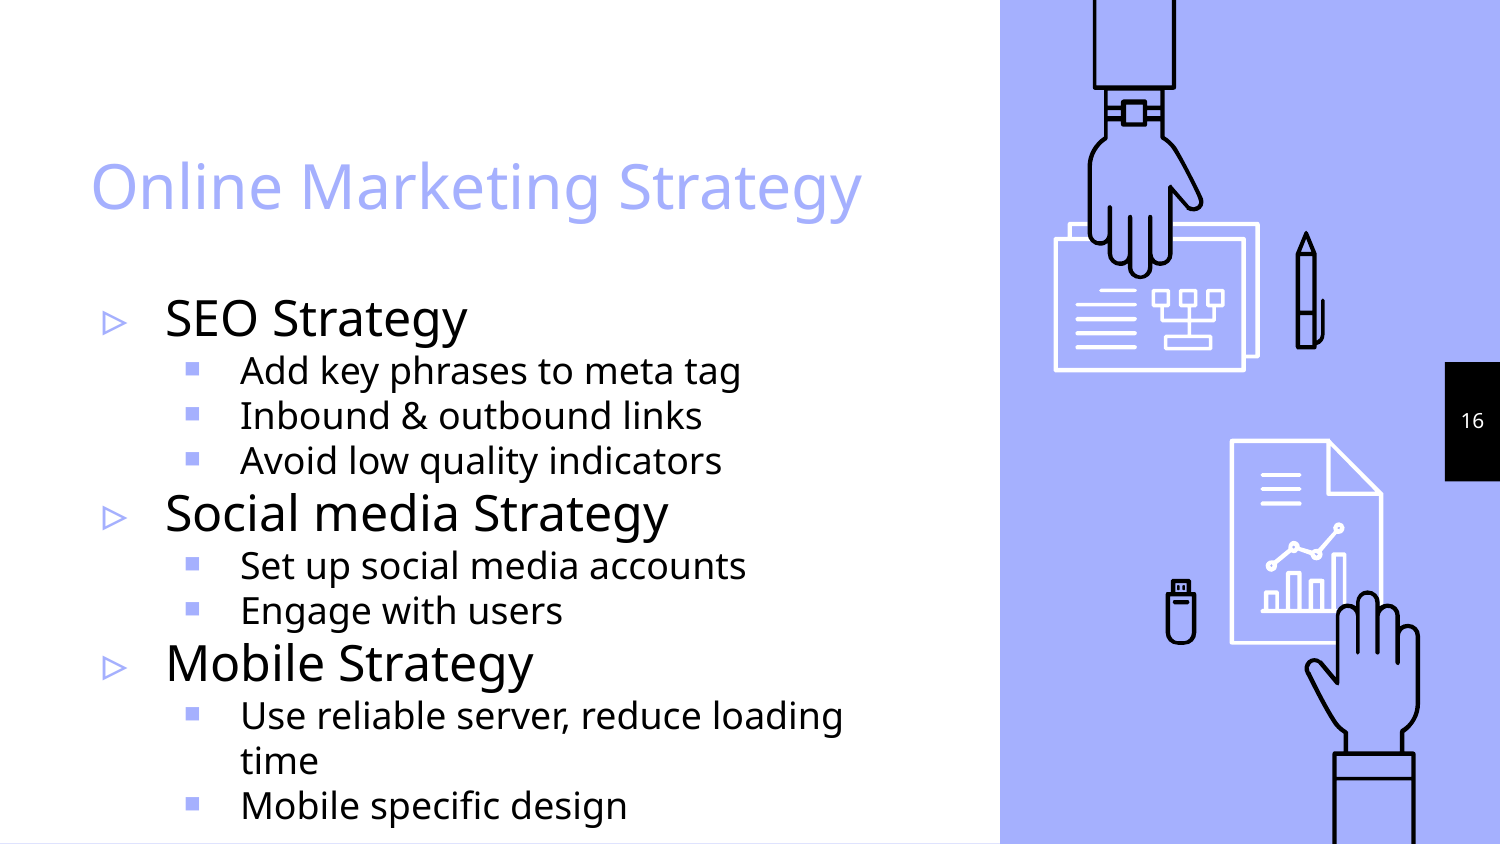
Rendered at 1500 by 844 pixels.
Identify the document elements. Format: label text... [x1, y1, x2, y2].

title Online Marketing Strategy [75, 96, 918, 237]
list SEO Strategy Add key phrases to meta tag Inbound & outbound links Avoid low quality indicators Social media Strategy Set up social media accounts Engage with users Mobile Strategy Use reliable server, reduce loading time Mobile specific design [75, 271, 918, 794]
slide_number 16 [1444, 362, 1500, 482]
